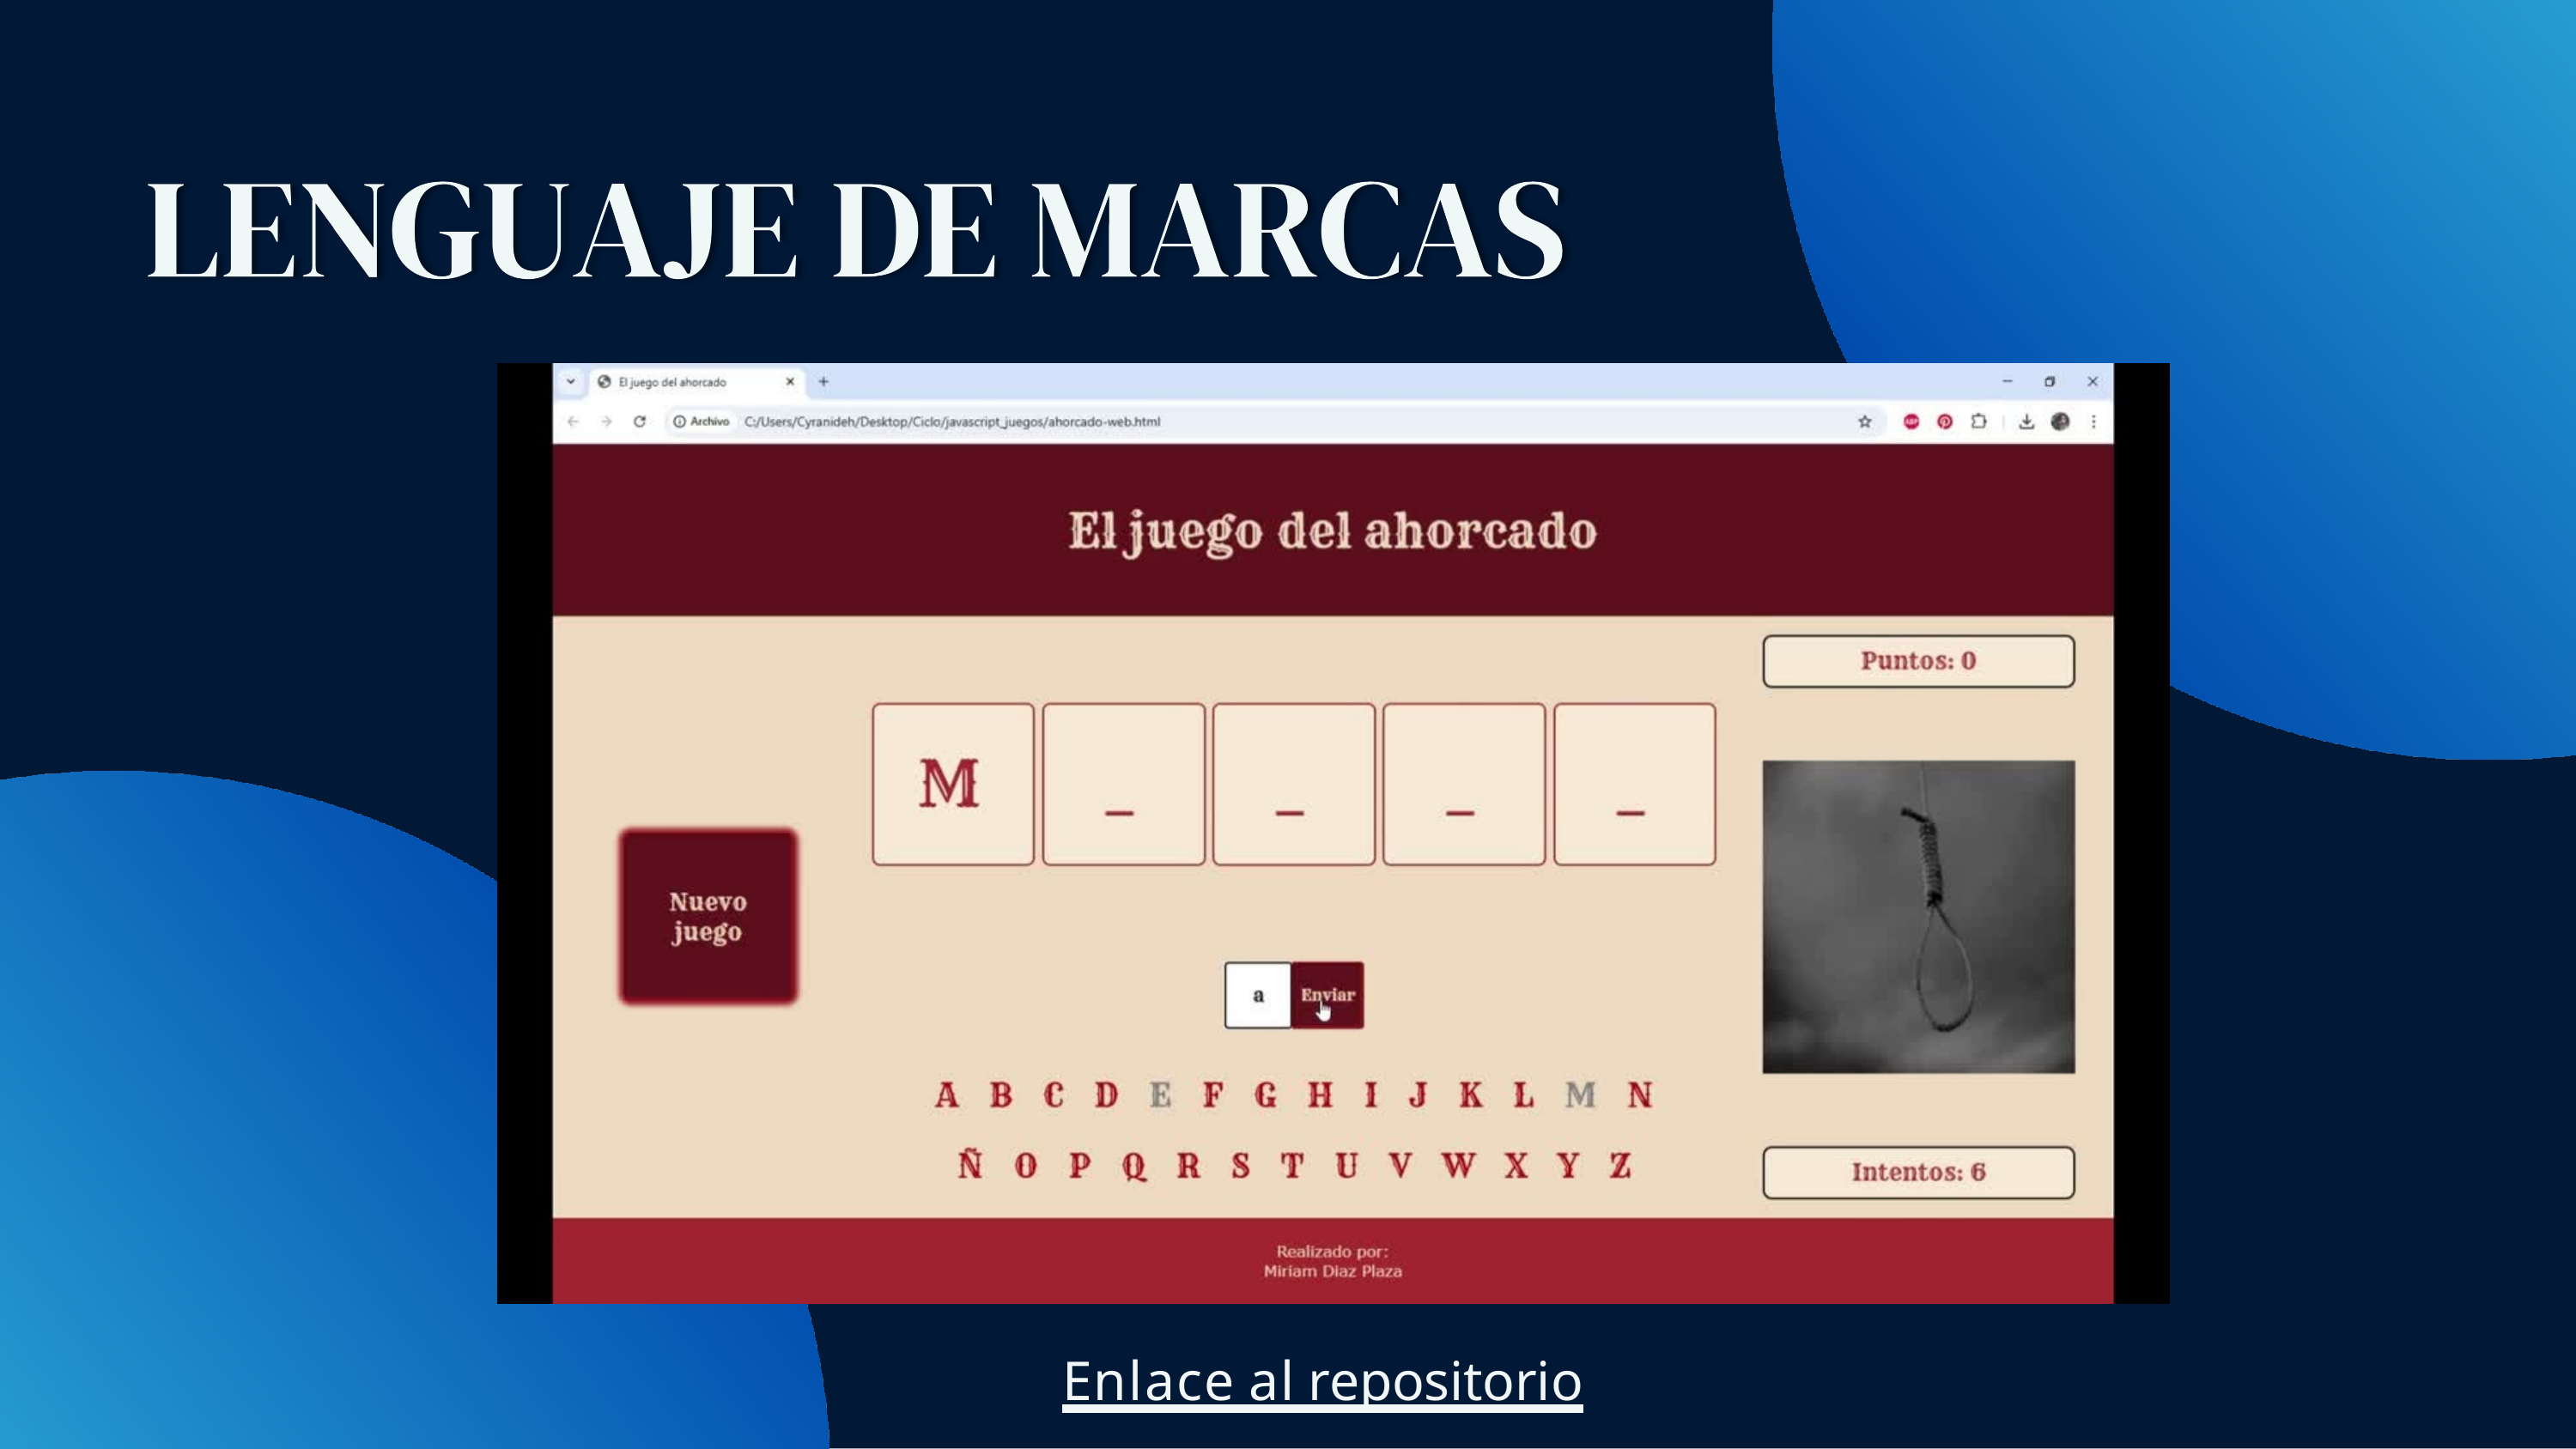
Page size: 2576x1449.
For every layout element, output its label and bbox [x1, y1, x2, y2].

text_box [0, 363, 2170, 1449]
picture [143, 130, 1579, 325]
picture [1772, 0, 2576, 760]
